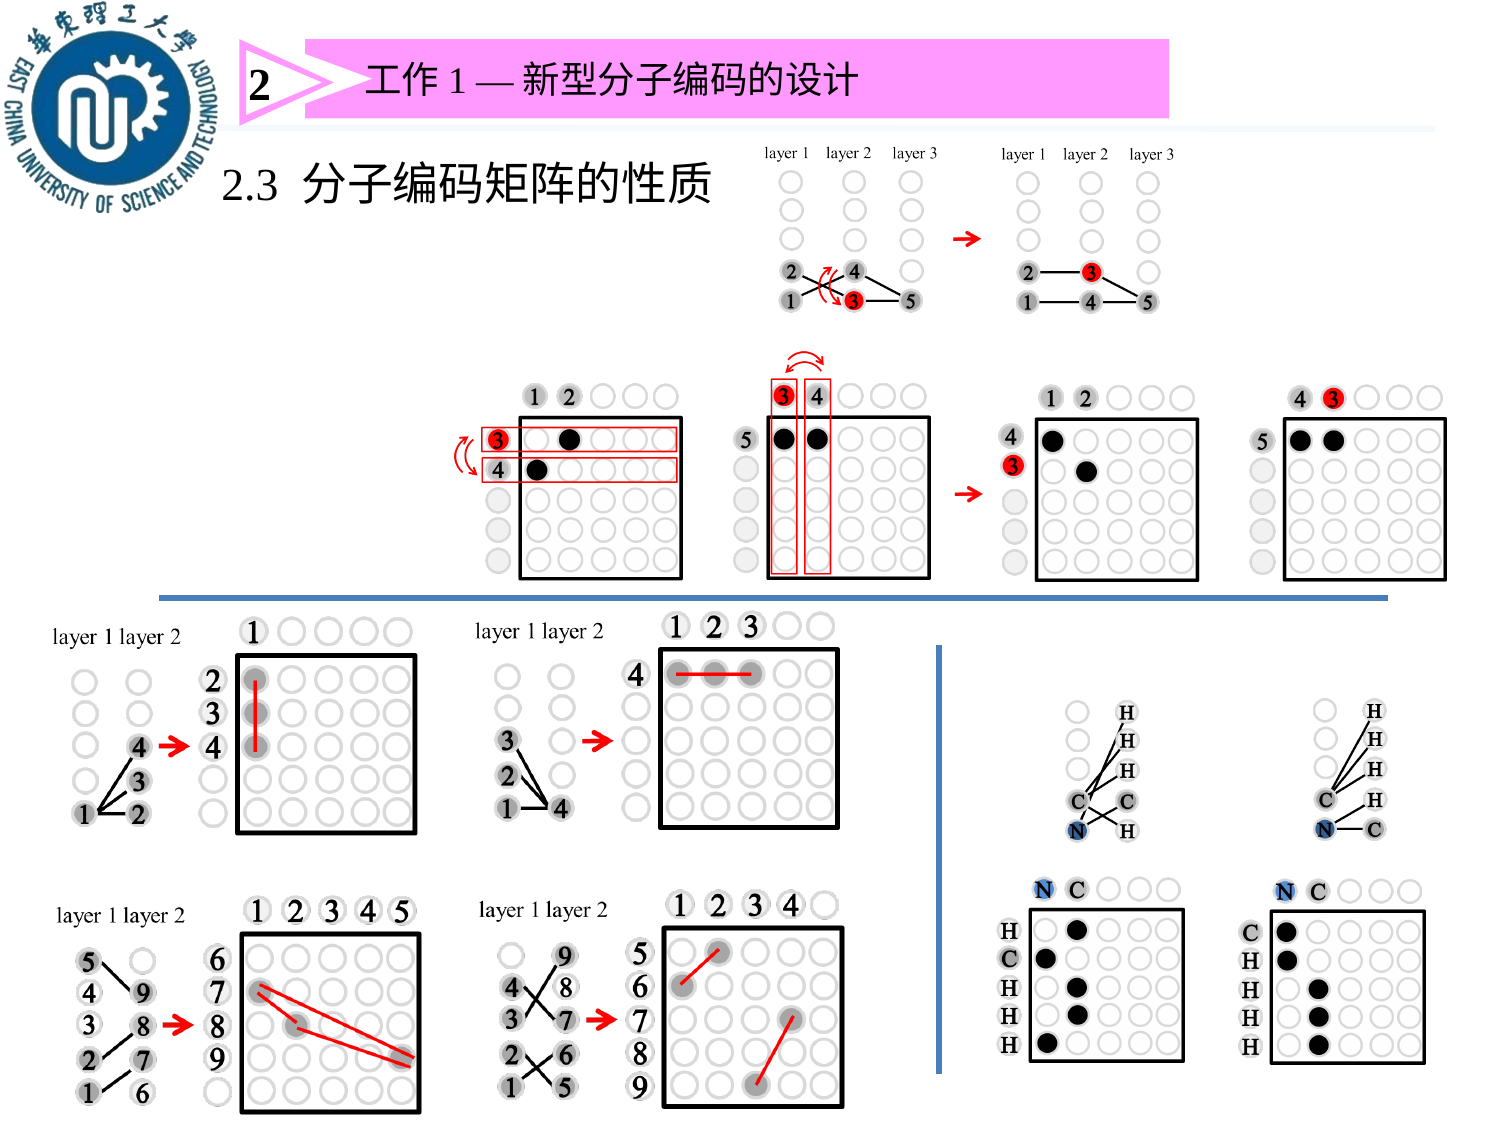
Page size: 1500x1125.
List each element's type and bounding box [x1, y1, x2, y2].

text_box [0, 0, 1436, 218]
picture [454, 136, 1448, 582]
picture [41, 609, 855, 1118]
picture [985, 692, 1426, 1075]
